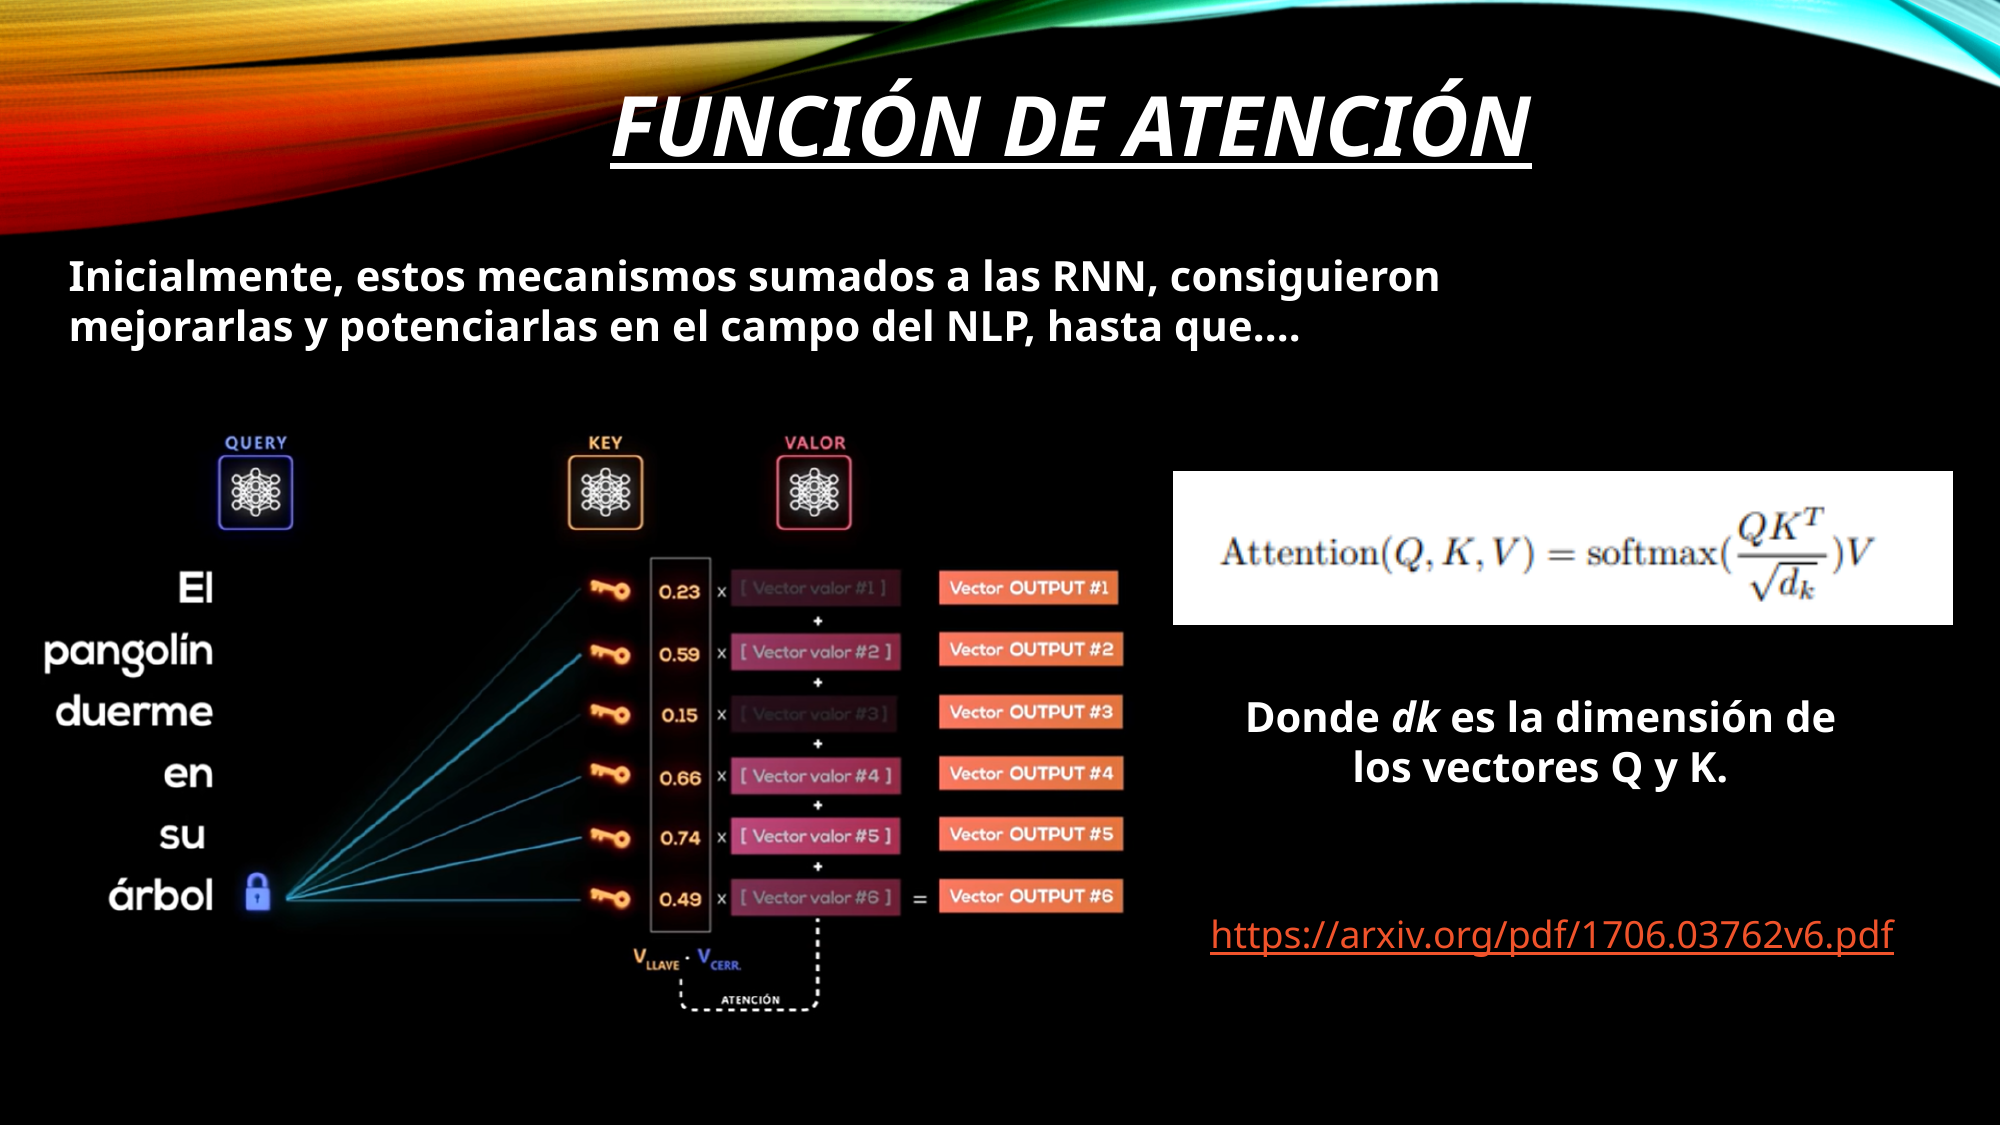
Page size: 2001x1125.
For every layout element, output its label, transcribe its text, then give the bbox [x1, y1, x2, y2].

title Función de atención [459, 23, 1548, 236]
text_box Donde dk es la dimensión de los vectores Q y K. [1224, 682, 1857, 798]
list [0, 394, 1163, 1021]
text_box https://arxiv.org/pdf/1706.03762v6.pdf [1195, 903, 1929, 1015]
picture [1172, 471, 1953, 625]
text_box Inicialmente, estos mecanismos sumados a las RNN, consiguieron mejorarlas y potenciarlas en el campo del NLP, hasta que.... [53, 242, 1466, 357]
picture [0, 0, 2000, 237]
